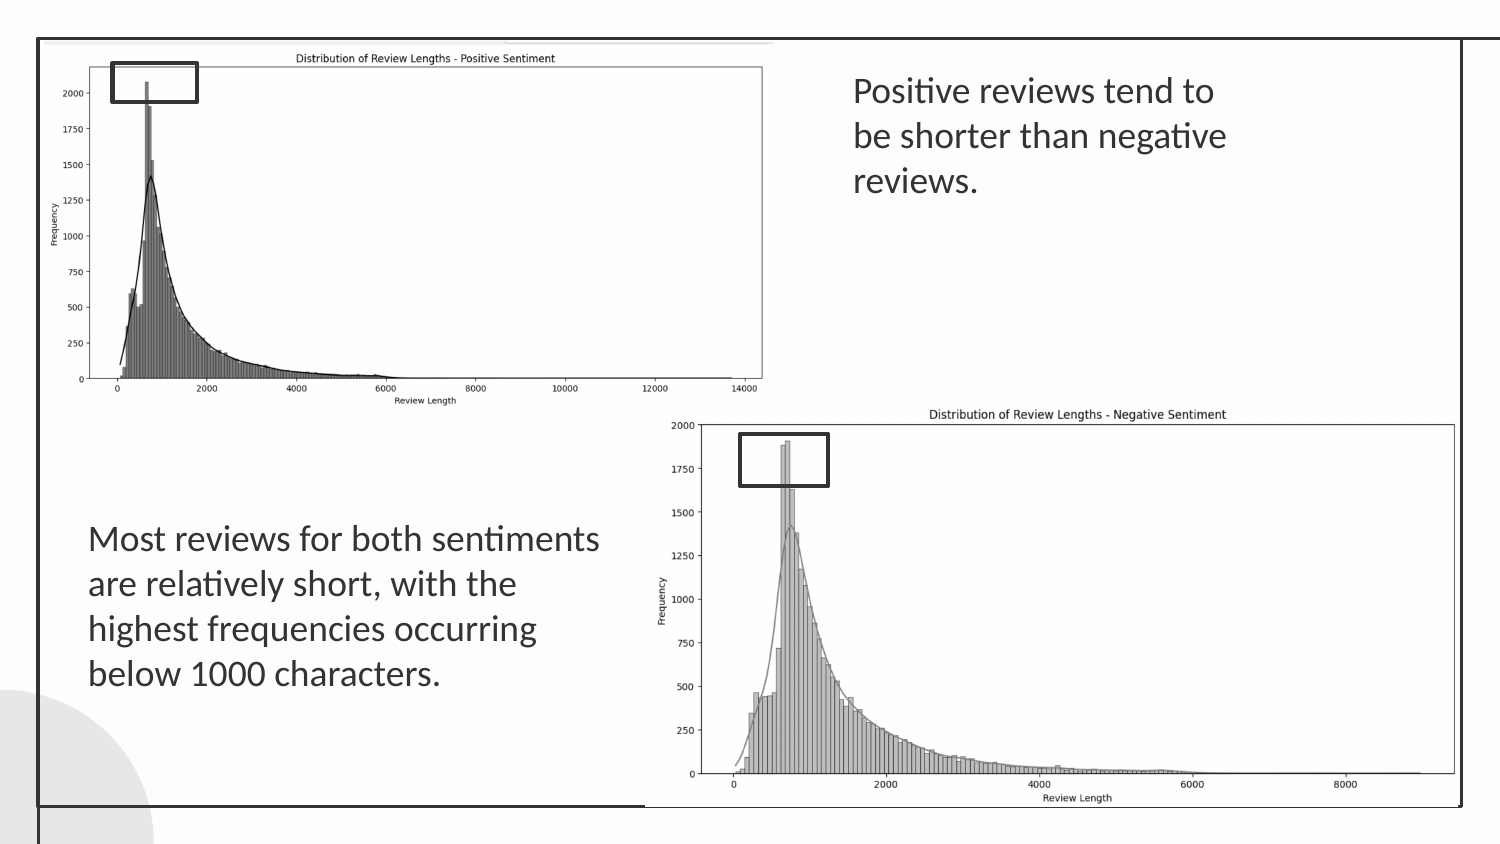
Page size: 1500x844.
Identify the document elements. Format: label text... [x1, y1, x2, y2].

text_box Most reviews for both sentiments are relatively short, with the highest frequencies occurring below 1000 characters. [72, 461, 640, 747]
picture [42, 40, 1458, 807]
text_box Positive reviews tend to be shorter than negative reviews. [838, 58, 1250, 209]
